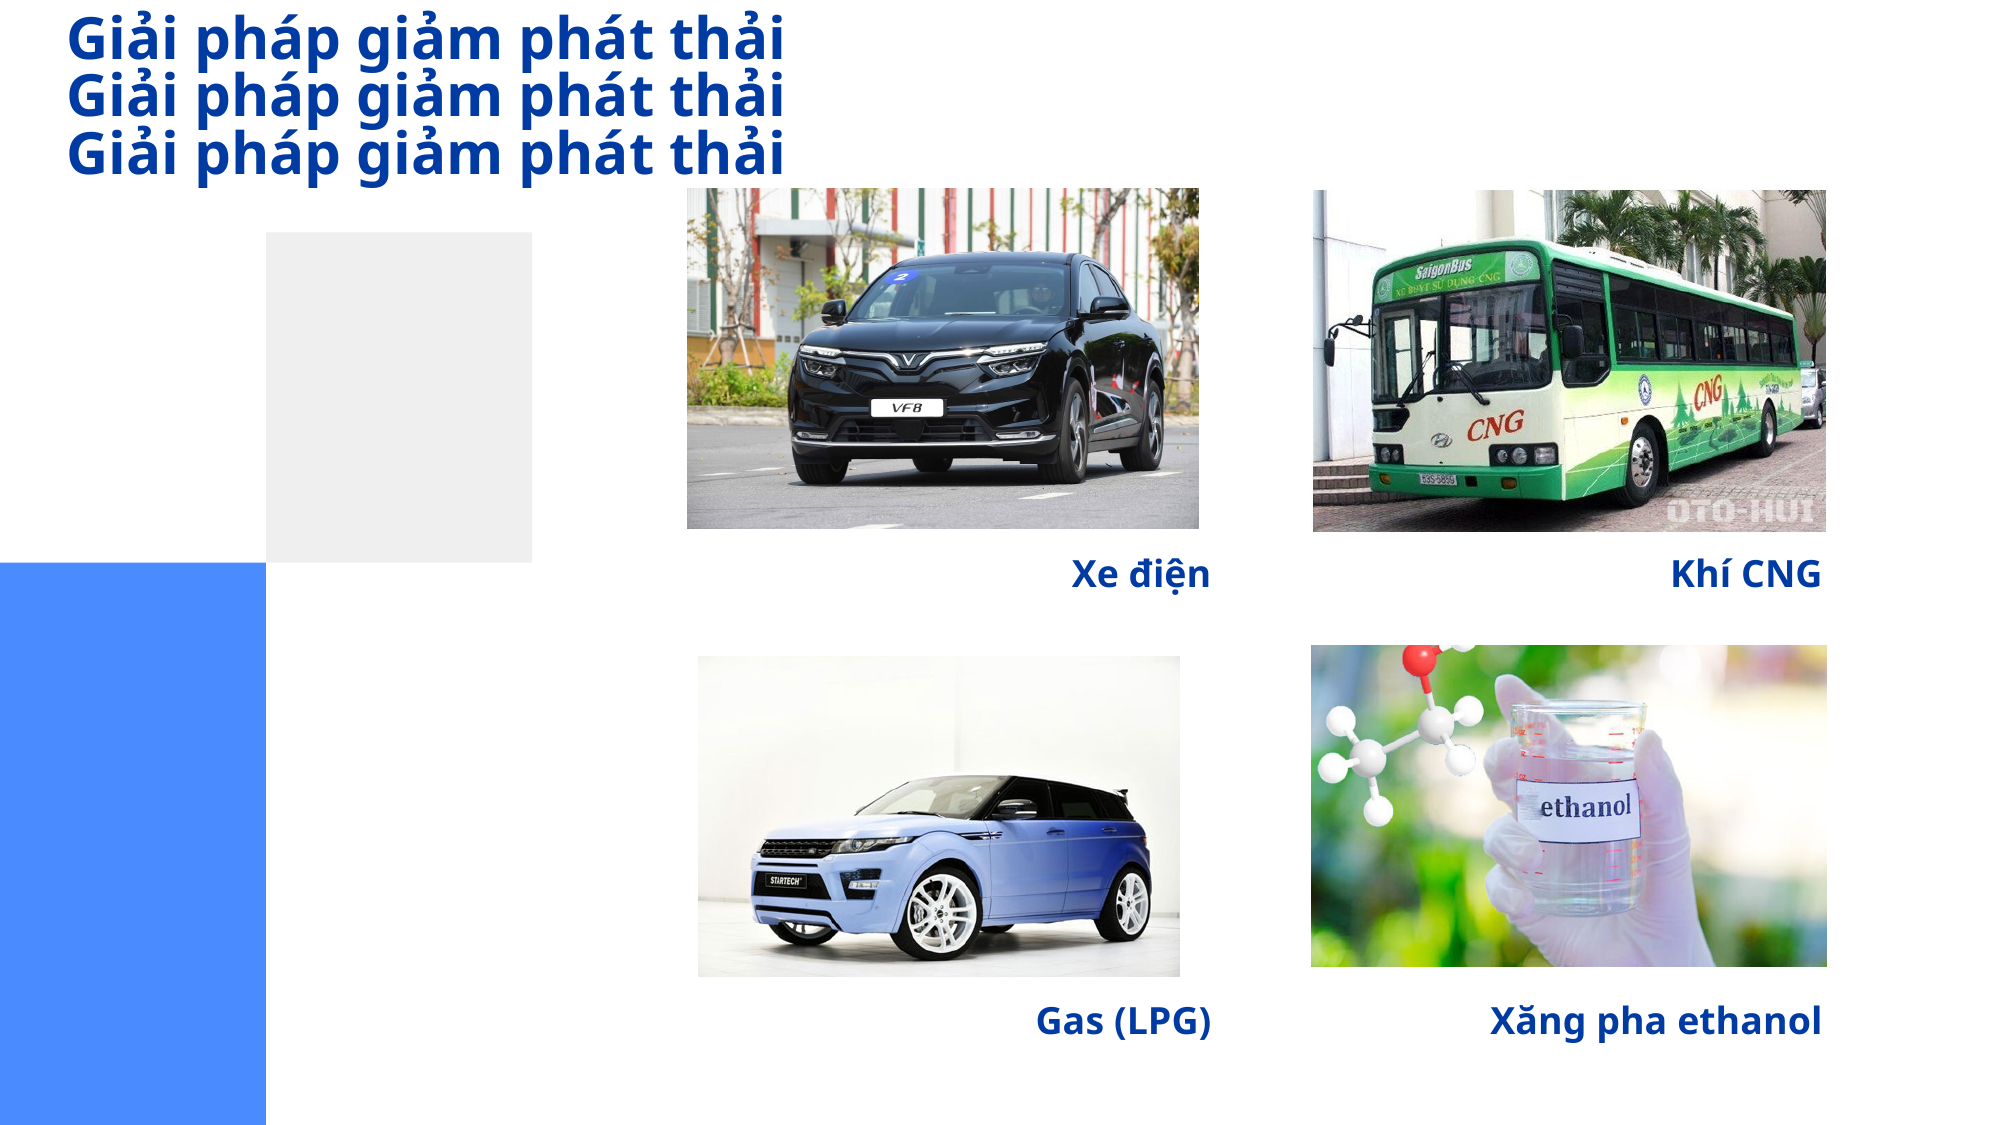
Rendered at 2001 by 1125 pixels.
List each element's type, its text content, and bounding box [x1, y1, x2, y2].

picture [697, 656, 1180, 978]
subtitle Xăng pha ethanol [1300, 977, 1843, 1052]
title Giải pháp giảm phát thải [0, 164, 807, 222]
subtitle Khí CNG [1300, 530, 1843, 623]
picture [1311, 188, 1827, 534]
text_box Giải pháp giảm phát thải [0, 0, 807, 106]
picture [1311, 645, 1827, 967]
picture [687, 188, 1200, 529]
text_box Giải pháp giảm phát thải [0, 106, 807, 164]
subtitle Xe điện [689, 530, 1232, 623]
subtitle Gas (LPG) [689, 977, 1232, 1052]
